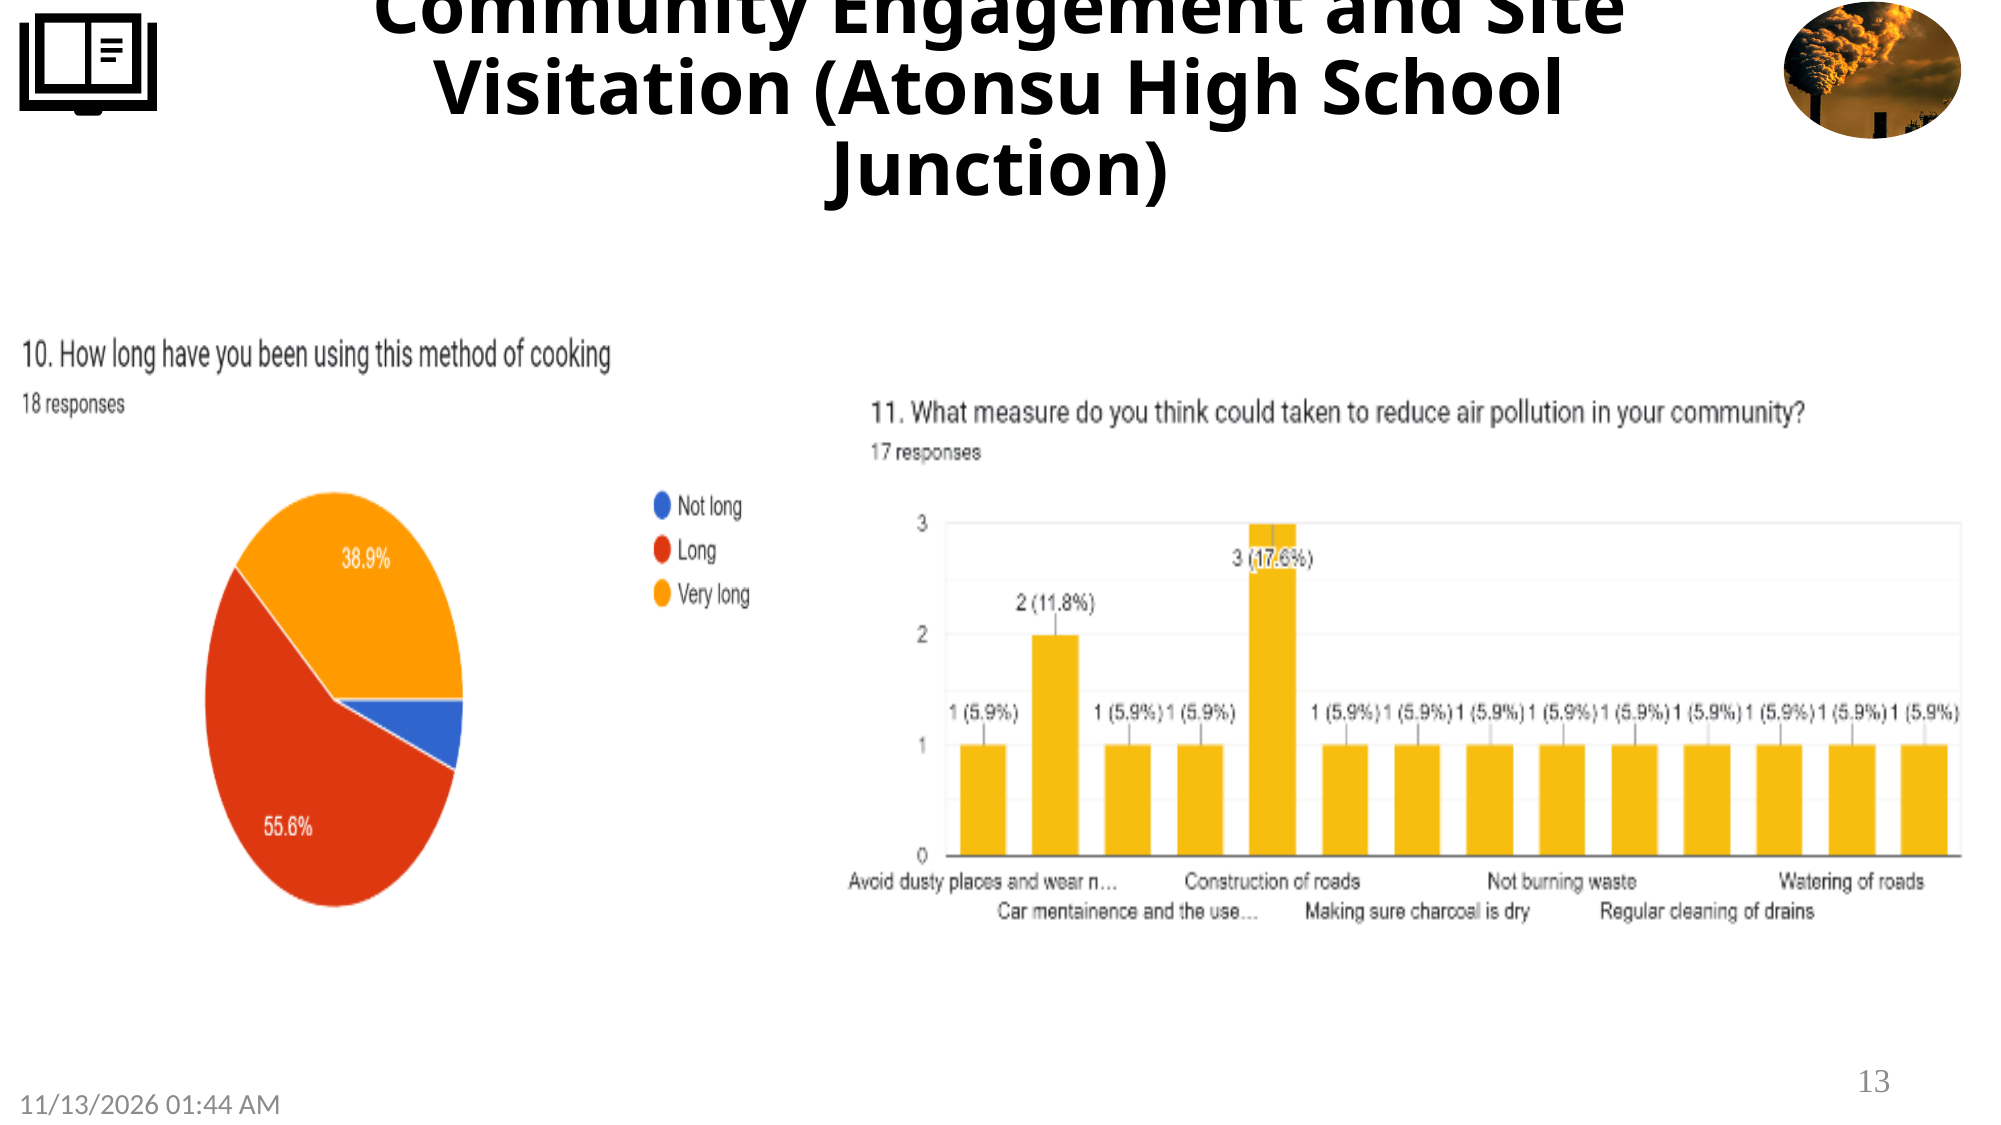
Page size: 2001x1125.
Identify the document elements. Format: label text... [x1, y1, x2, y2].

picture [1783, 1, 1962, 139]
picture [12, 0, 163, 139]
picture [13, 274, 1987, 942]
slide_number 13 [1455, 1049, 1906, 1110]
title Community Engagement and Site Visitation (Atonsu High School Junction) [319, 15, 1681, 166]
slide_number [3, 1072, 454, 1125]
